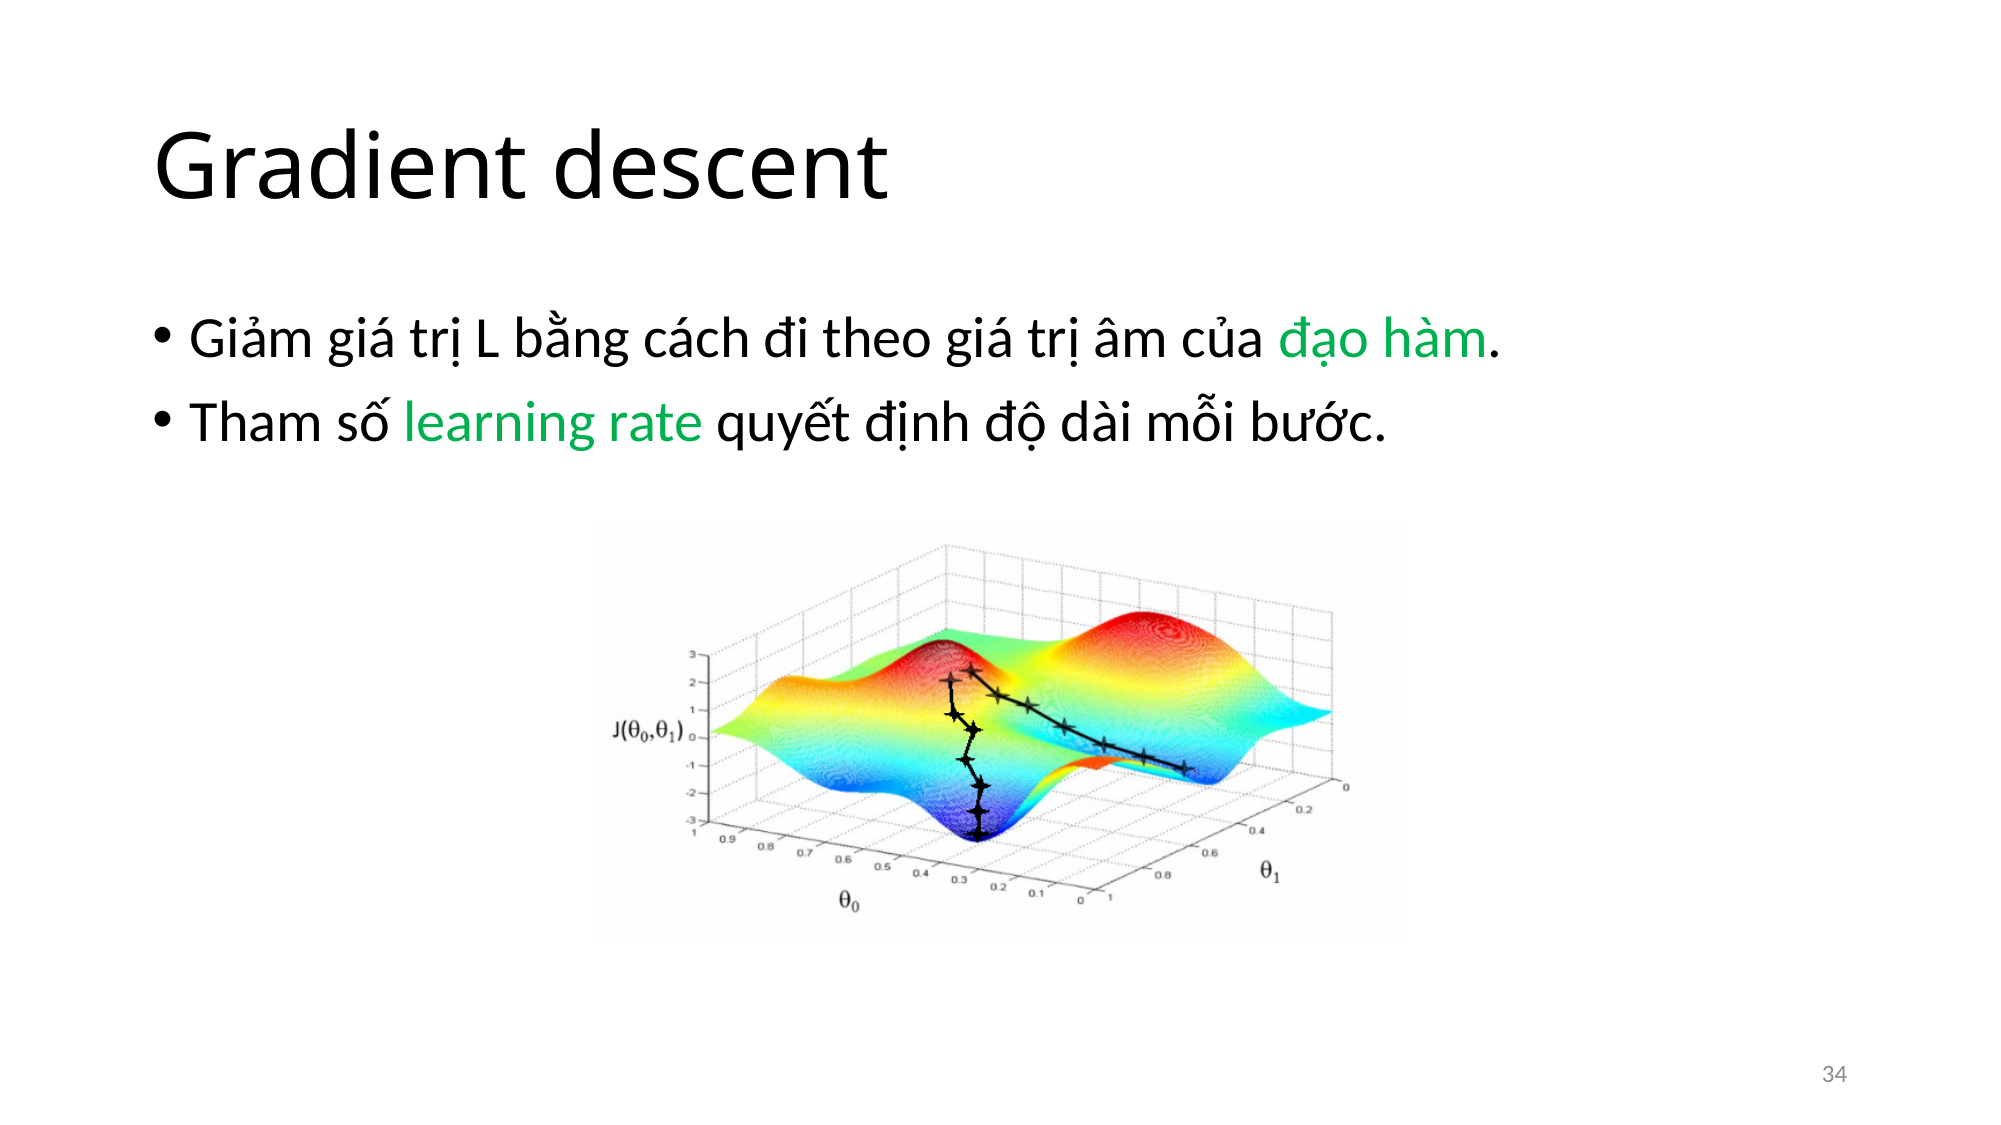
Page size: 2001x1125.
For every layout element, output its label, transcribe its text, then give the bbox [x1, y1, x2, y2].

title Gradient descent [137, 59, 1863, 278]
list Giảm giá trị L bằng cách đi theo giá trị âm của đạo hàm. Tham số learning rate quyết định độ dài mỗi bước. [137, 299, 1863, 1014]
slide_number 34 [1412, 1042, 1863, 1103]
picture [594, 519, 1406, 942]
